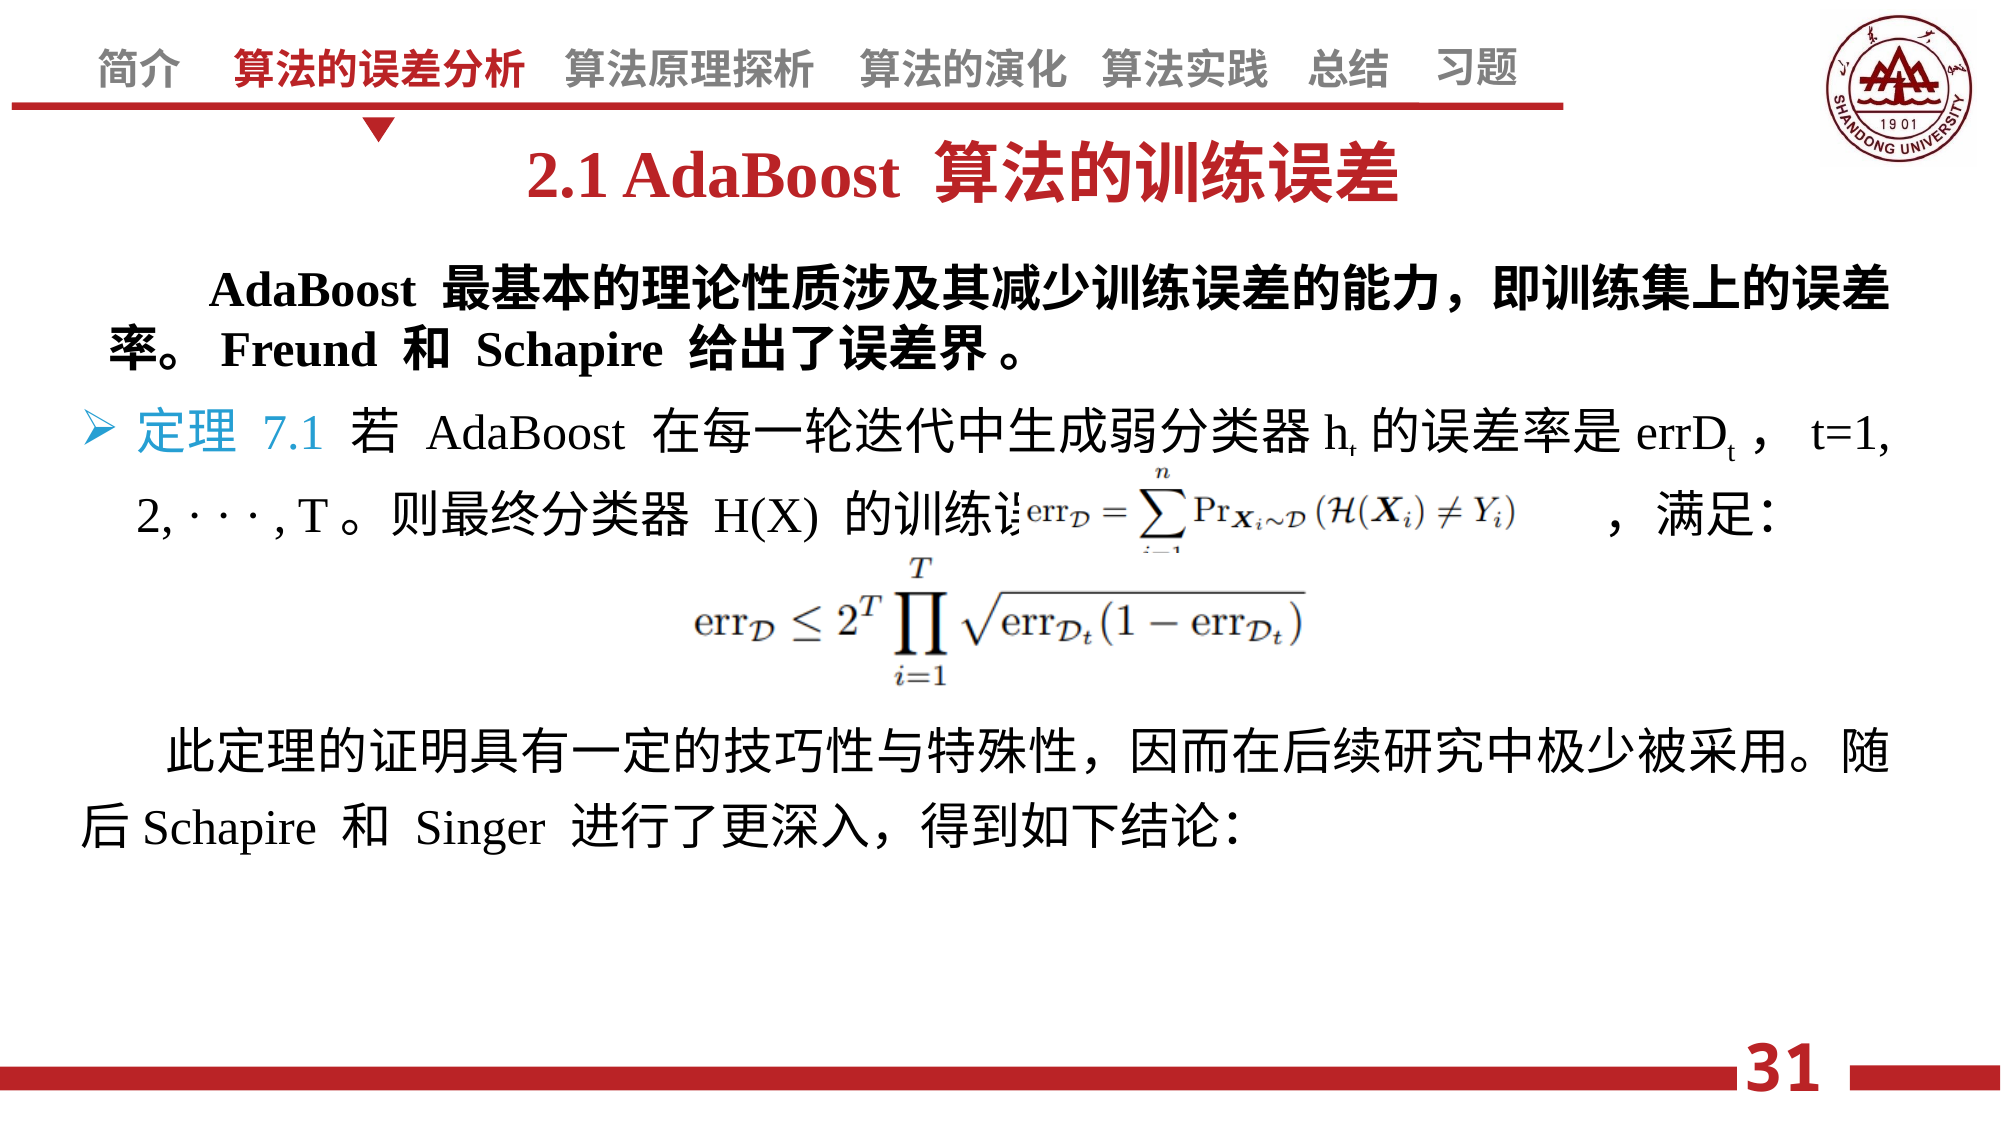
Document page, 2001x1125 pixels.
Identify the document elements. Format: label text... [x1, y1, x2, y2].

text_box 2.1 AdaBoost 算法的训练误差 [498, 123, 1502, 219]
picture [1820, 9, 1977, 167]
picture [675, 456, 1522, 698]
text_box AdaBoost 最基本的理论性质涉及其减少训练误差的能力，即训练集上的误差 率。Freund 和 Schapire 给出了误差界 。 [93, 248, 1907, 384]
text_box 此定理的证明具有一定的技巧性与特殊性，因而在后续研究中极少被采用。随后Schapire 和 Singer 进行了更深入，得到如下结论： [65, 697, 1906, 863]
text_box 定理 7.1 若 AdaBoost 在每一轮迭代中生成弱分类器ht的误差率是errDt，t=1, 2, · · · , T。则最终分类器 H(X) 的训练误差率 ，满足： [65, 385, 1906, 550]
